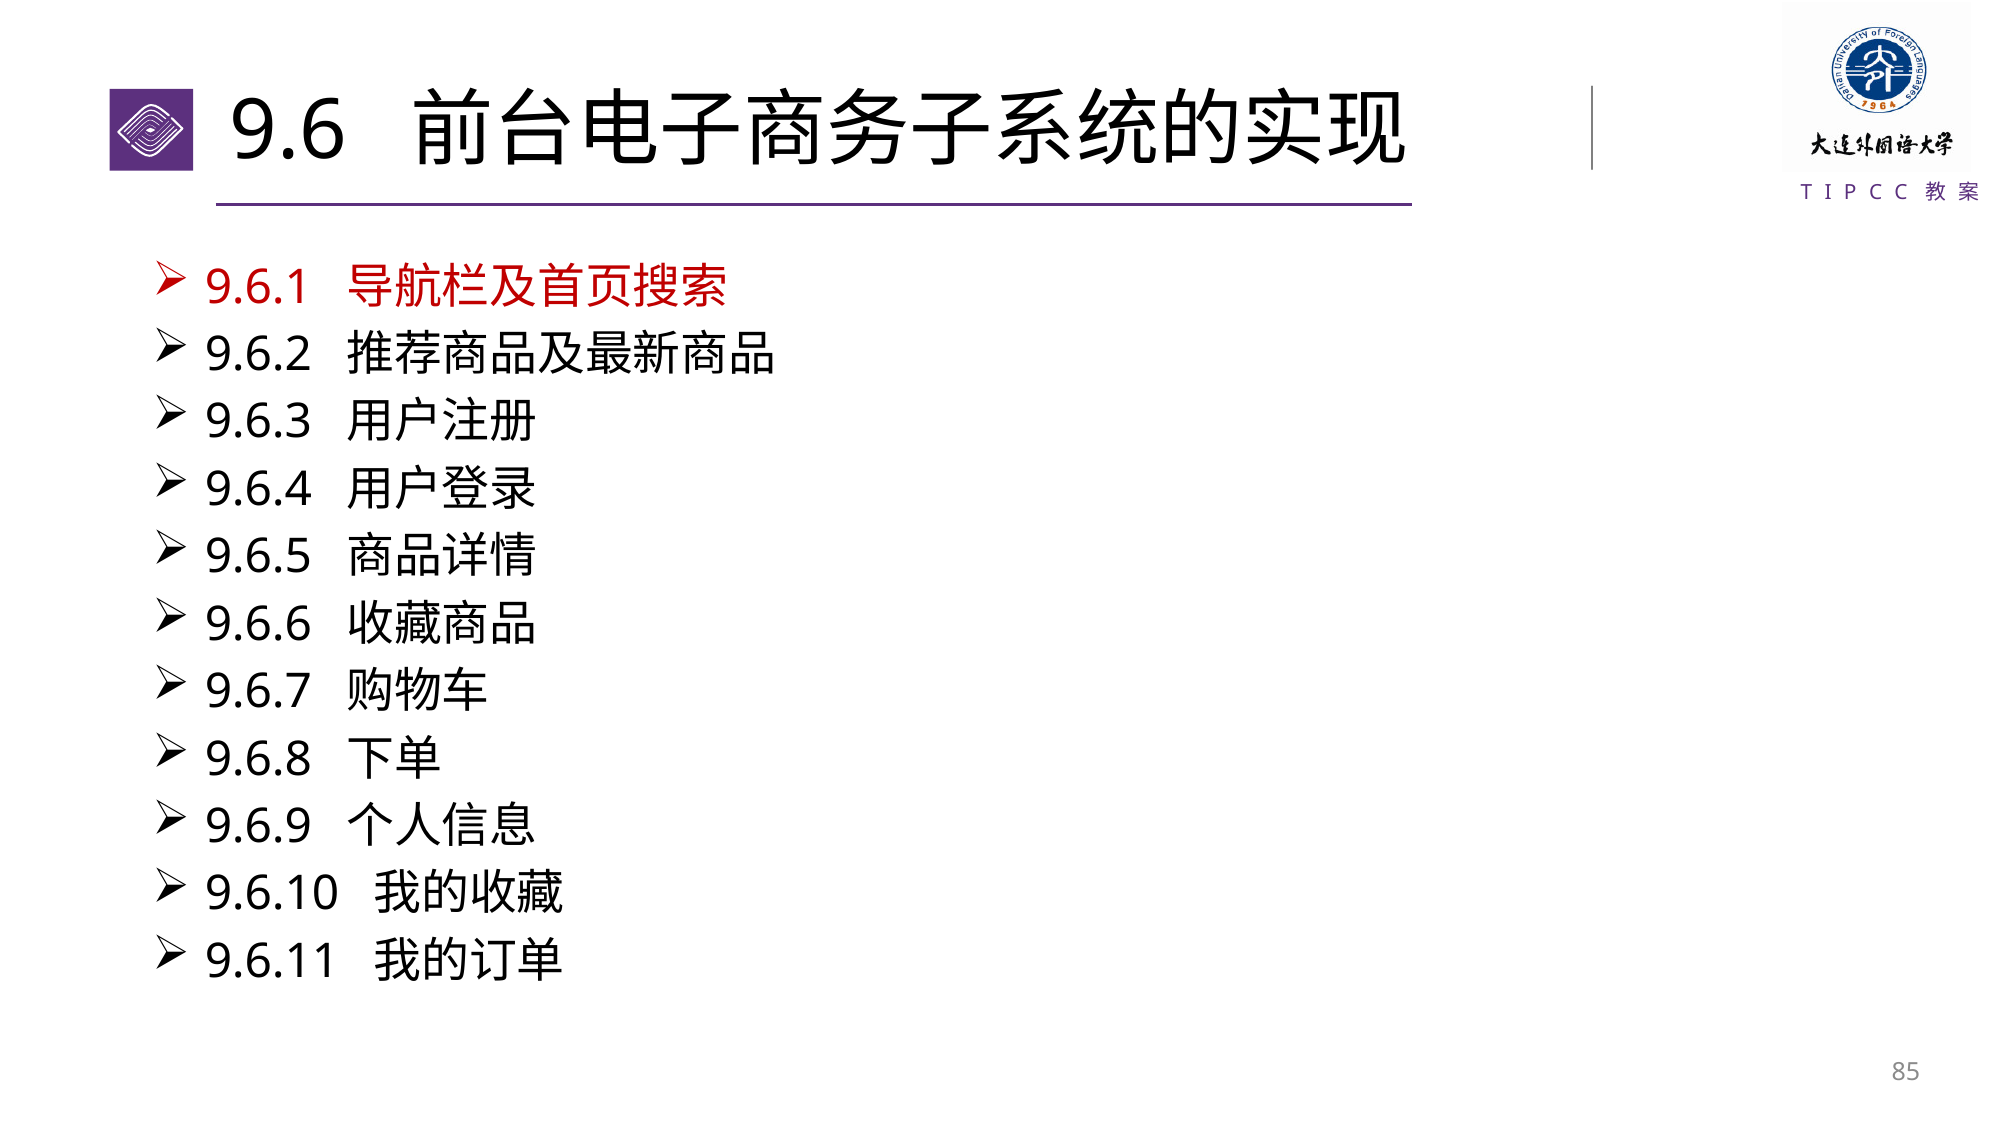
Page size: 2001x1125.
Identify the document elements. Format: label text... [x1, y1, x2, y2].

slide_number 84 [1485, 1042, 1936, 1103]
list 9.6.1 导航栏及首页搜索 9.6.2 推荐商品及最新商品 9.6.3 用户注册 9.6.4 用户登录 9.6.5 商品详情 9.6.6 收藏商品 9.6.7 购物车 9.6.8 下单 9.6.9 个人信息 9.6.10 我的收藏 9.6.11 我的订单 [137, 247, 1863, 1001]
picture [1782, 2, 1971, 172]
title 9.6 前台电子商务子系统的实现 [214, 59, 1564, 205]
